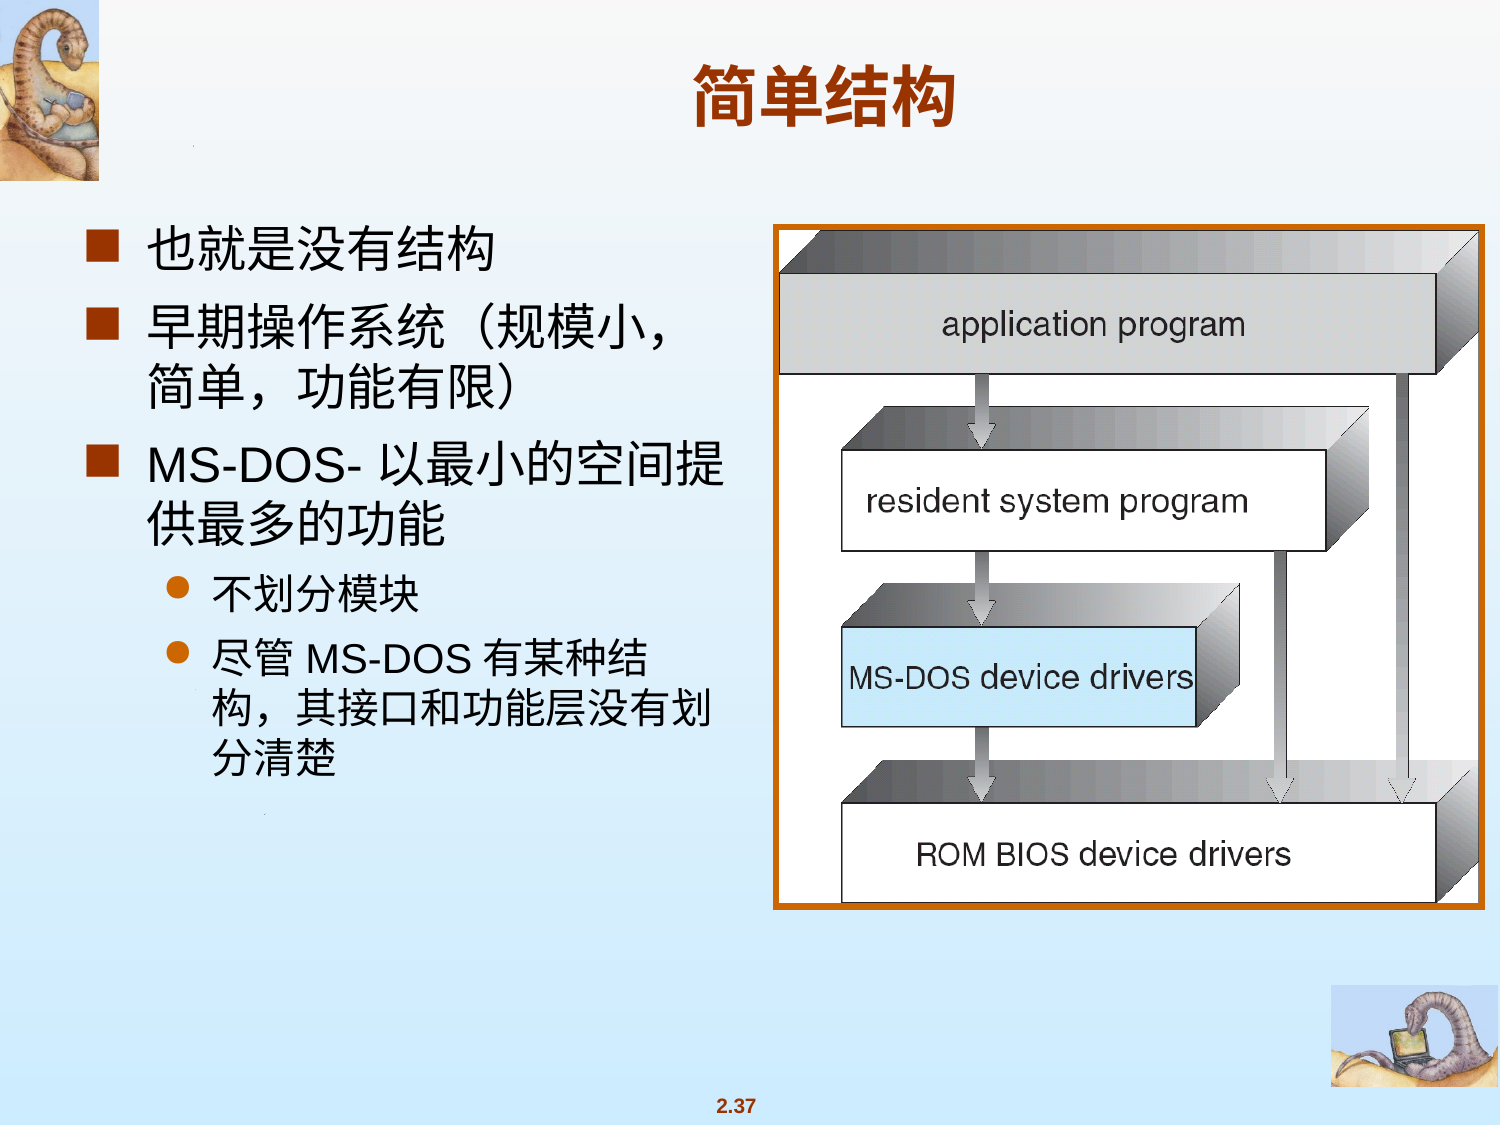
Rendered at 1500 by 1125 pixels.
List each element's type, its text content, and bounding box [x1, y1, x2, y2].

picture [1331, 985, 1498, 1087]
picture [0, 0, 99, 181]
picture [779, 229, 1479, 904]
title 简单结构 [150, 33, 1500, 143]
list 也就是没有结构 早期操作系统（规模小，简单，功能有限） MS-DOS-以最小的空间提供最多的功能 不划分模块 尽管MS-DOS有某种结构，其接口和功能层没有划分清楚 [75, 210, 742, 1021]
